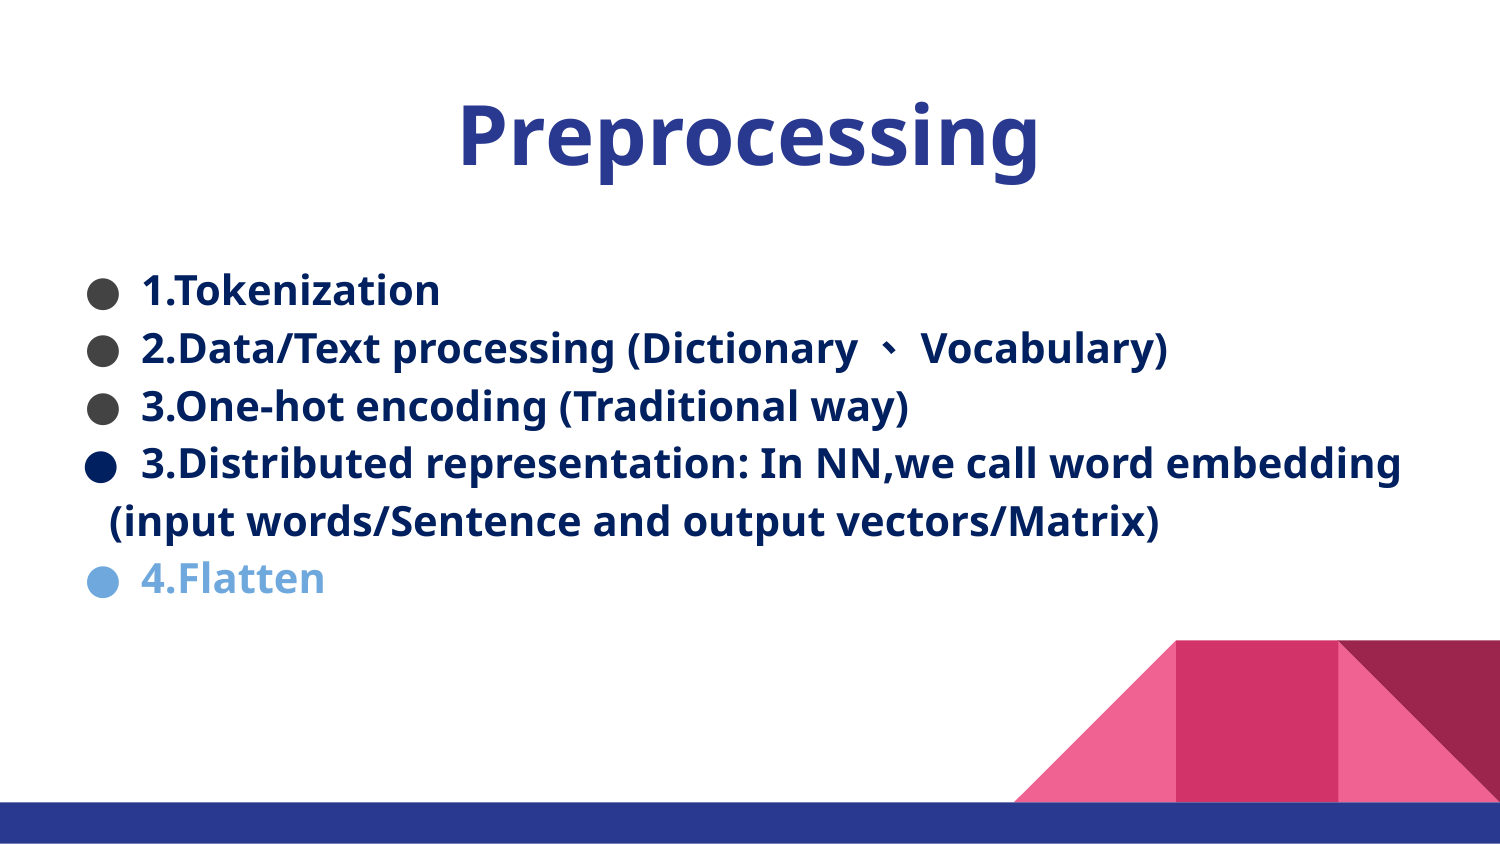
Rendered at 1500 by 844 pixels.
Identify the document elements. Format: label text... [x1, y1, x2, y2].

title Preprocessing [51, 67, 1449, 167]
list 1.Tokenization 2.Data/Text processing (Dictionary、Vocabulary) 3.One-hot encoding (Traditional way) 3.Distributed representation: In NN,we call word embedding (input words/Sentence and output vectors/Matrix) 4.Flatten [51, 191, 1449, 712]
